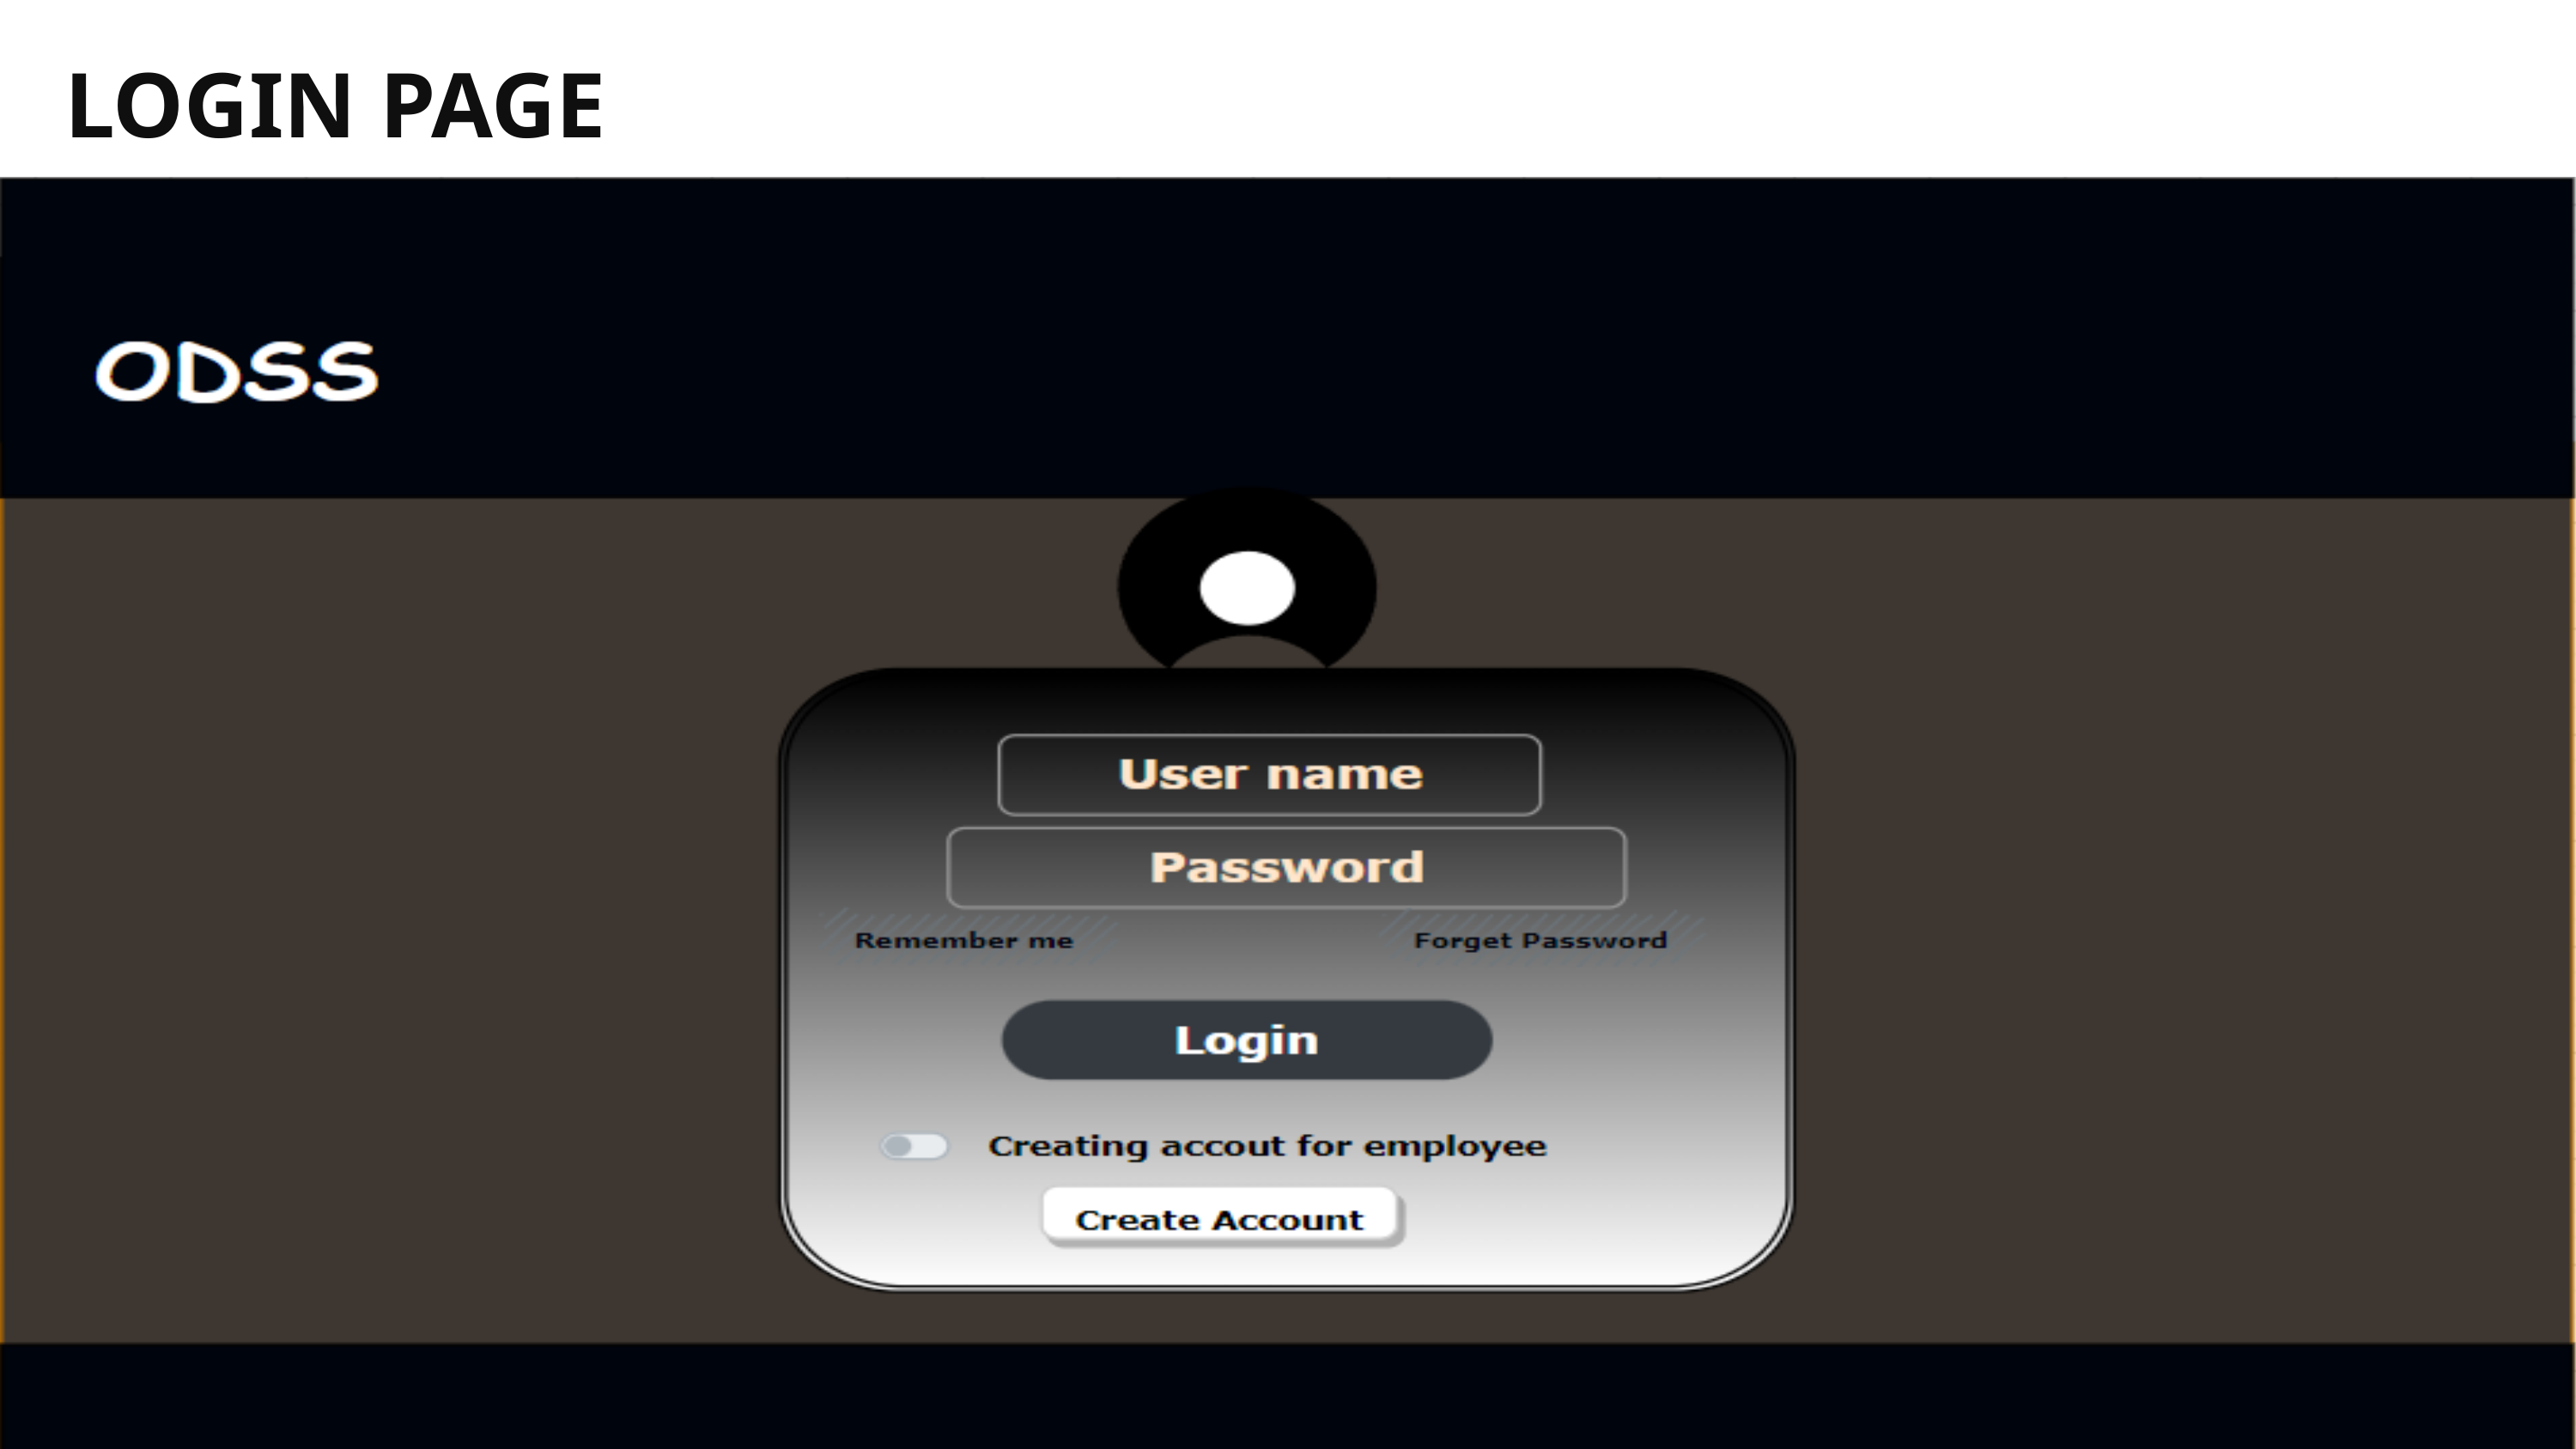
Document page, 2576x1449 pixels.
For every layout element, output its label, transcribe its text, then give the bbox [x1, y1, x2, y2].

list LOGIN PAGE [64, 48, 2204, 157]
picture [0, 177, 2576, 1449]
